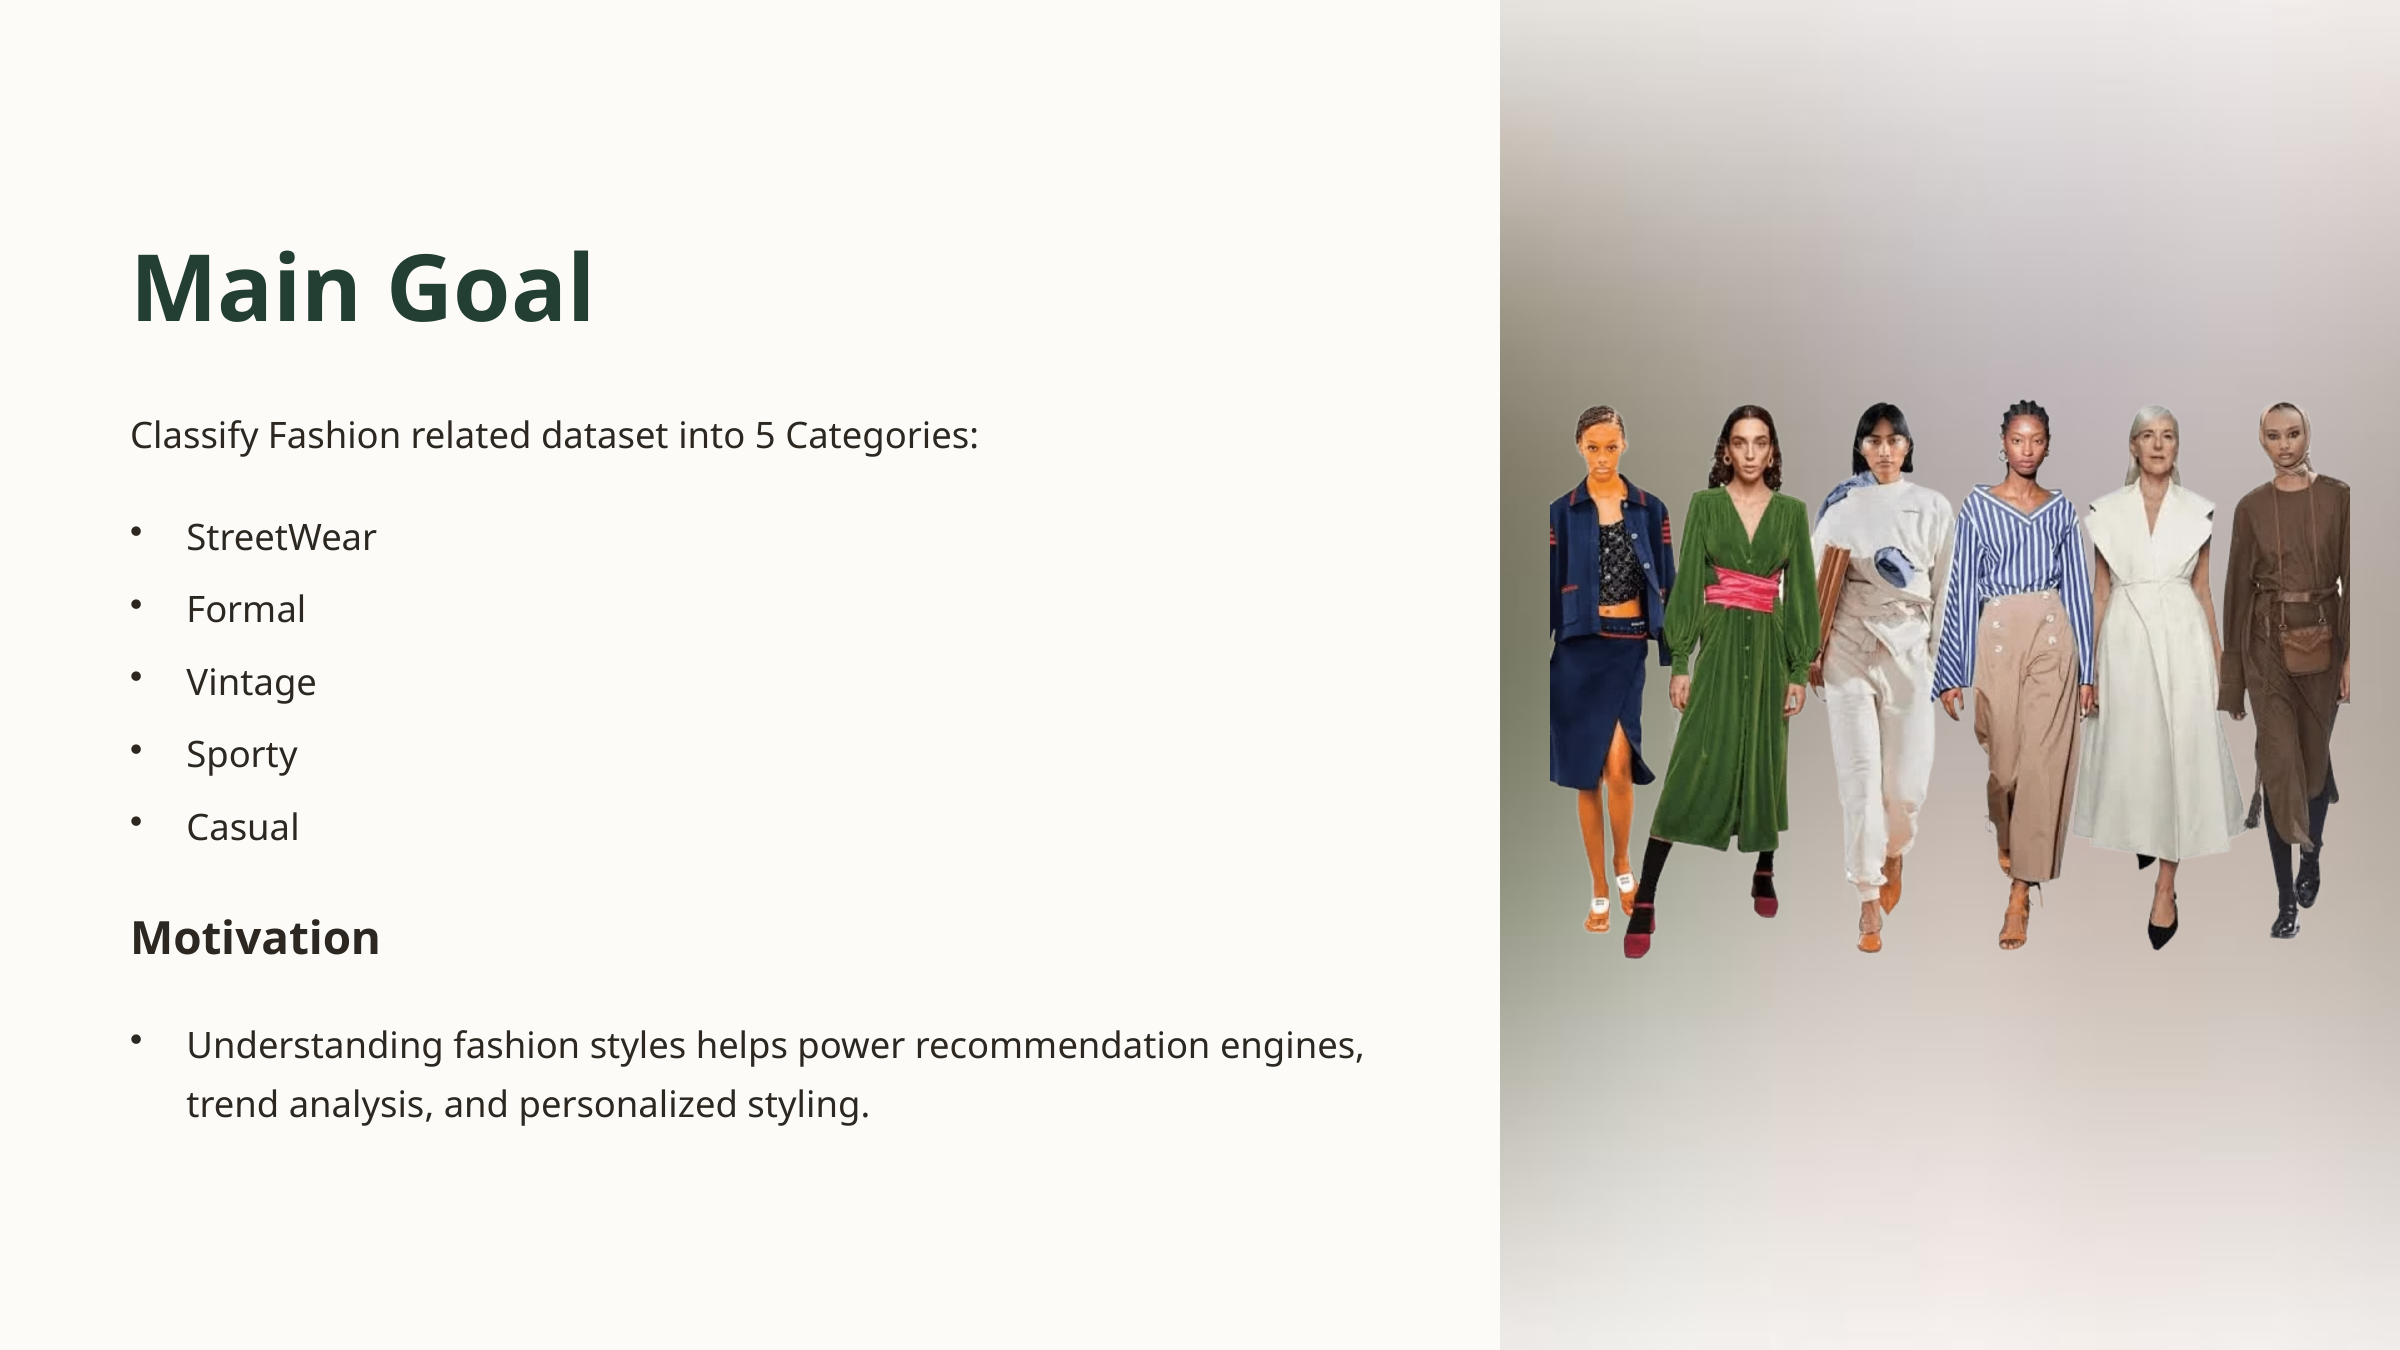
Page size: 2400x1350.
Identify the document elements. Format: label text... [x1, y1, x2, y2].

text_box Understanding fashion styles helps power recommendation engines, trend analysis, and personalized styling. [130, 1006, 1370, 1126]
text_box Main Goal [130, 224, 1061, 342]
text_box Formal [130, 570, 1370, 631]
picture [1499, 0, 2400, 1350]
text_box StreetWear [130, 498, 1370, 558]
text_box Vintage [130, 643, 1370, 703]
text_box Classify Fashion related dataset into 5 Categories: [130, 396, 1370, 457]
text_box Sporty [130, 715, 1370, 776]
text_box Motivation [130, 889, 1370, 965]
text_box Casual [130, 788, 1370, 848]
